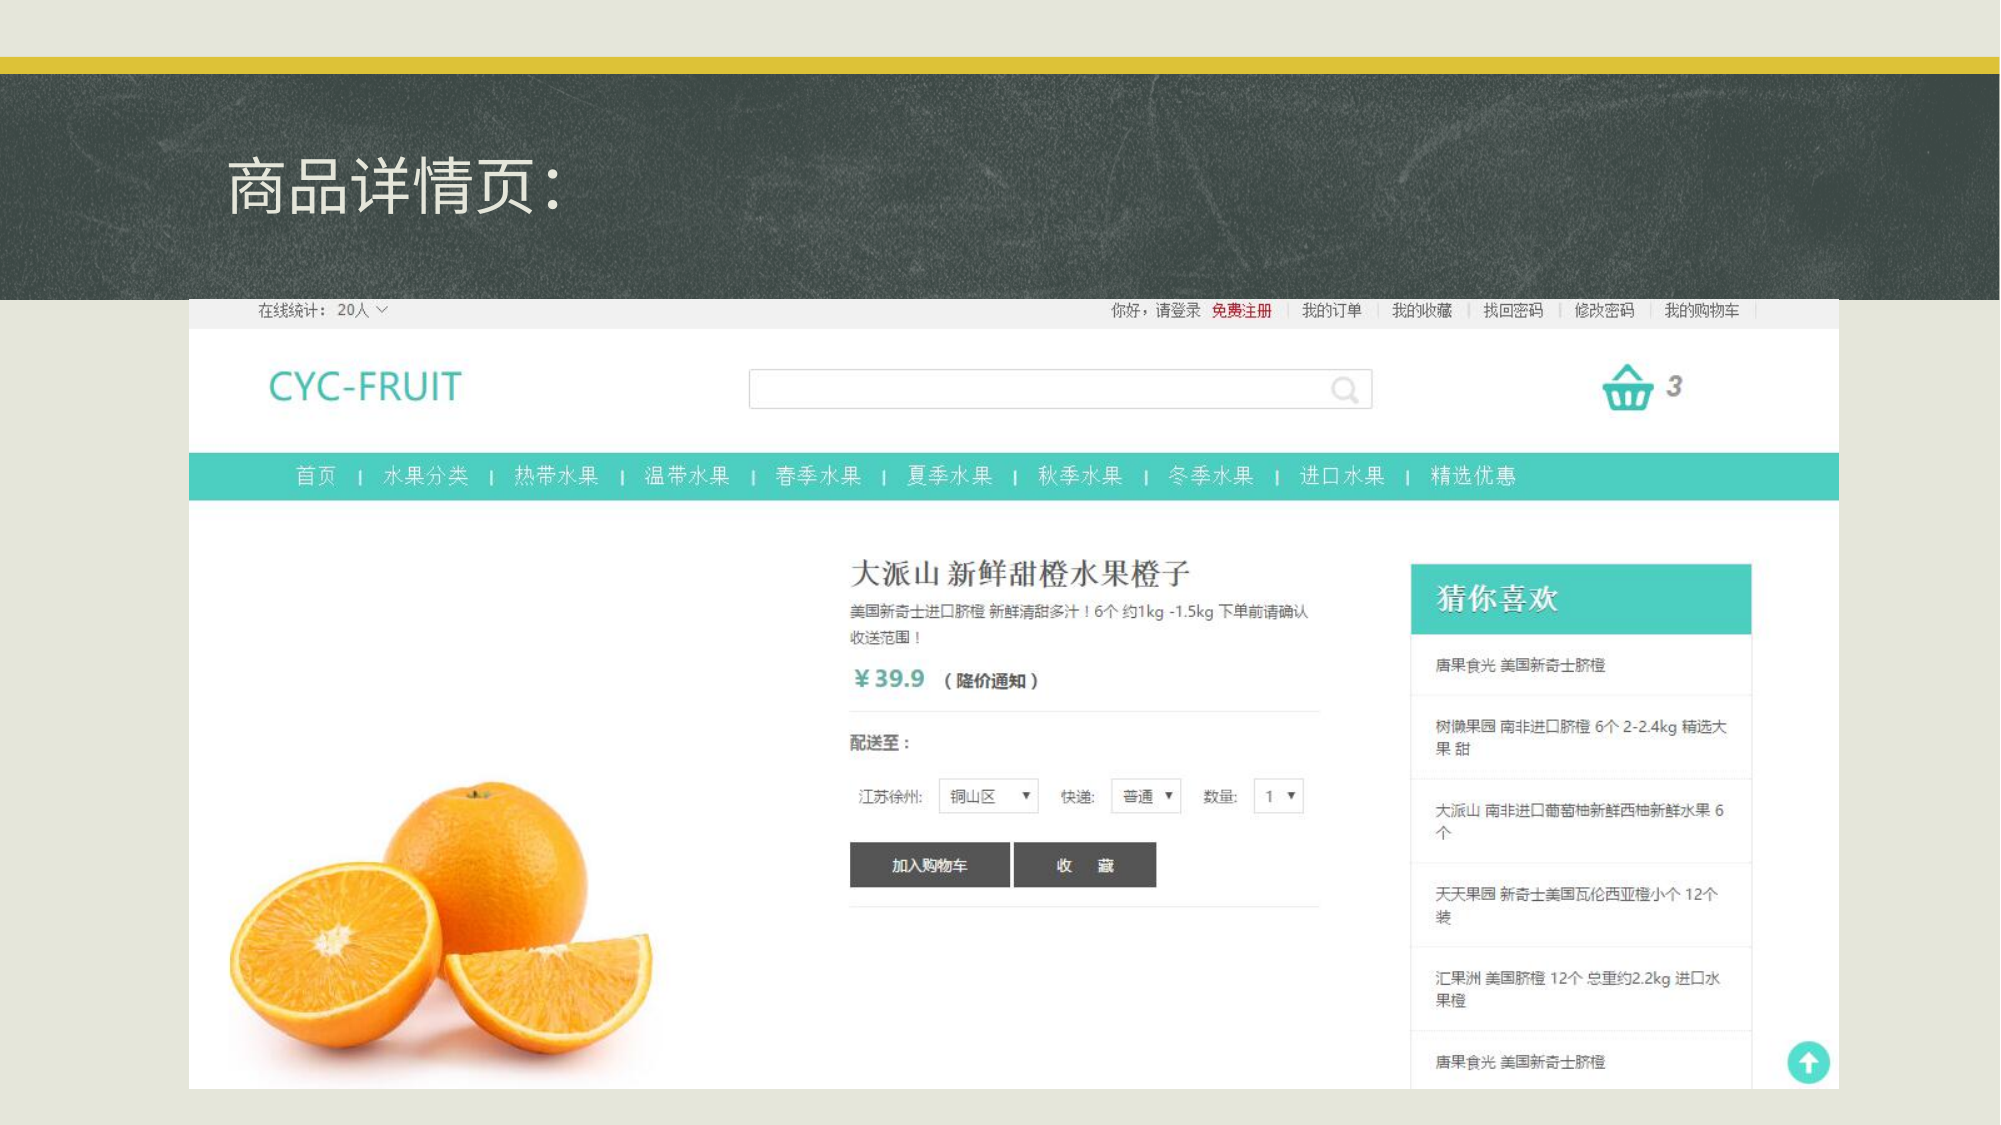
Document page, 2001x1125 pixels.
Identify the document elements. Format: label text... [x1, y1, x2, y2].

title 商品详情页： [210, 76, 1790, 299]
picture [0, 74, 2000, 1089]
